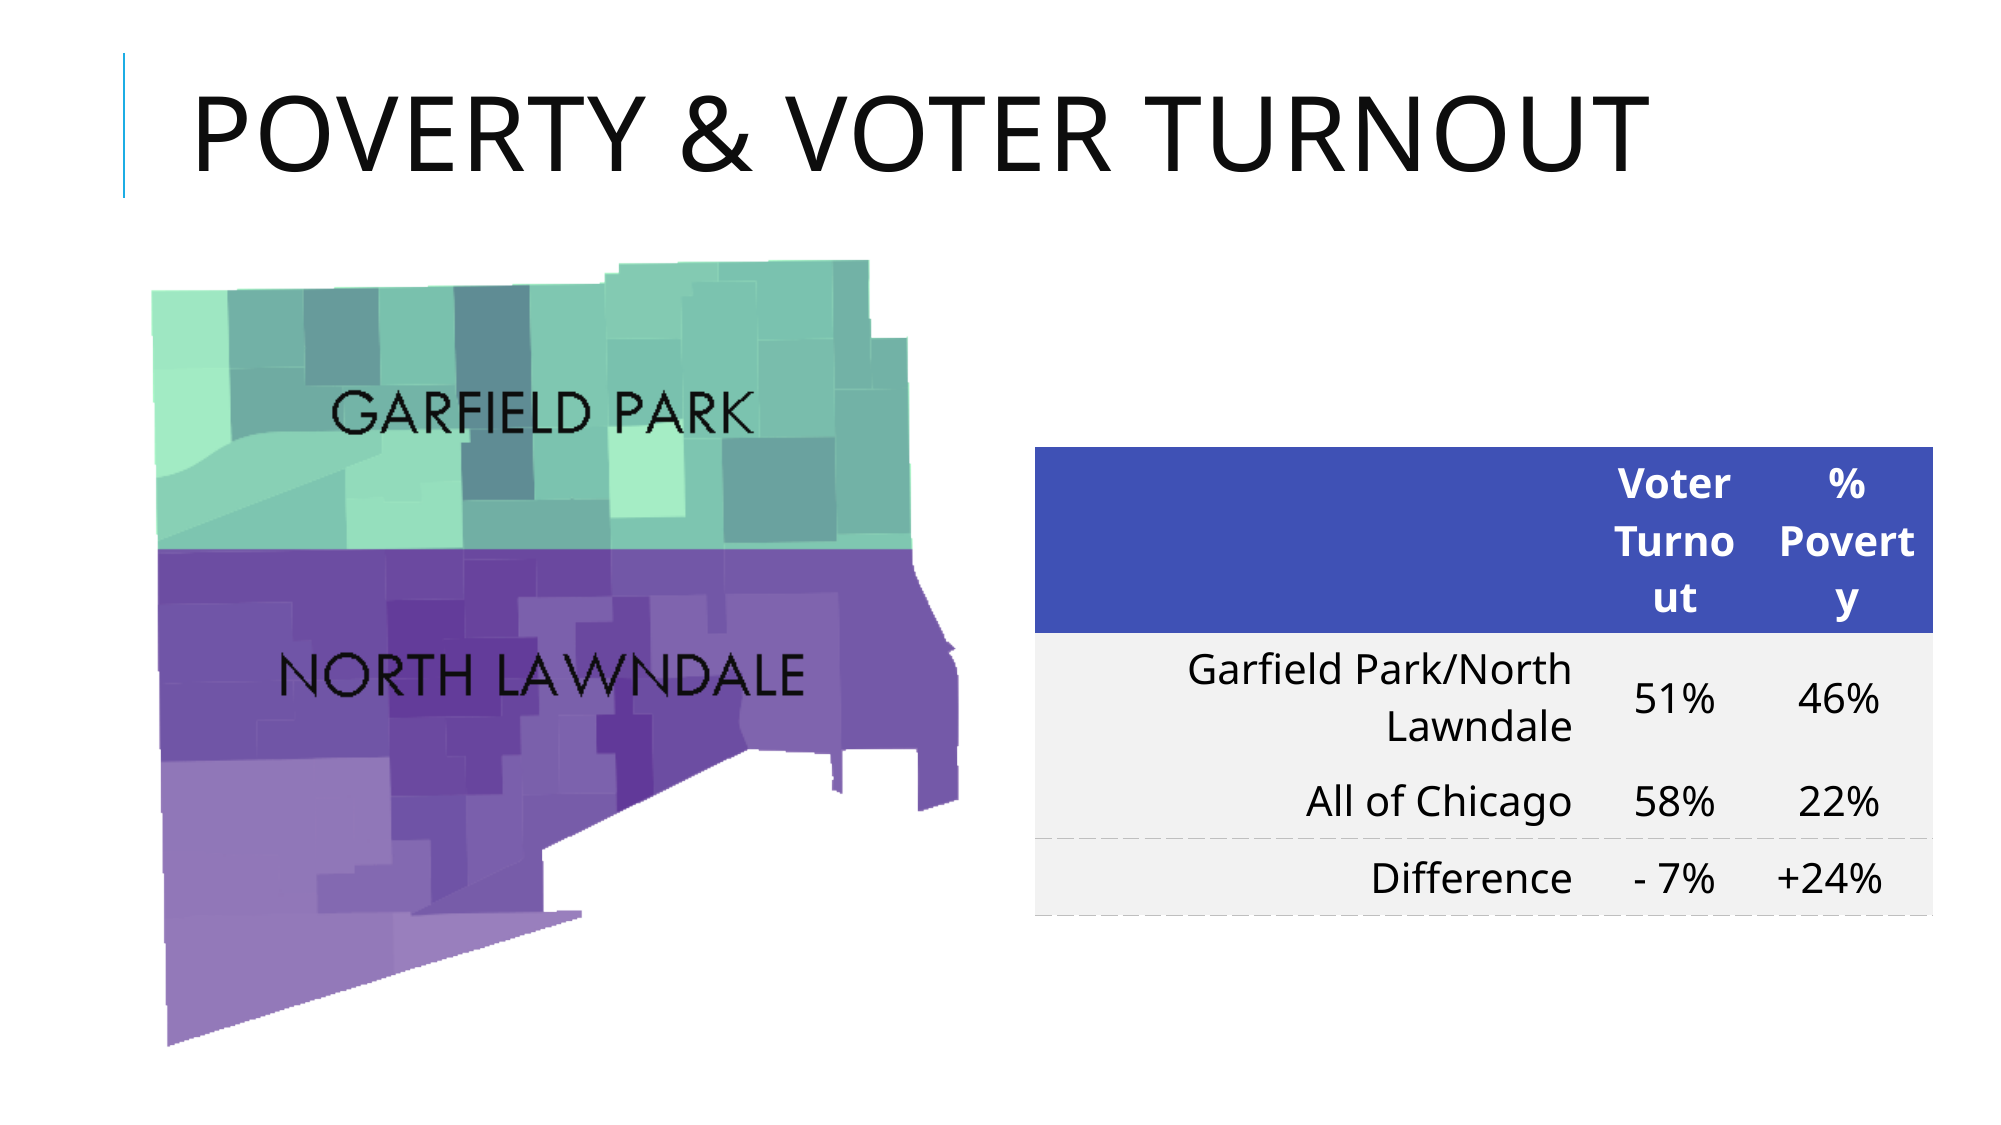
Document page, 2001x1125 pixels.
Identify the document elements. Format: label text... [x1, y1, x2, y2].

table_cell - 7% [1588, 839, 1762, 915]
table_cell Garfield Park/North Lawndale [1035, 633, 1588, 762]
table_header [1035, 447, 1588, 633]
table_cell All of Chicago [1035, 762, 1588, 839]
table_cell +24% [1762, 839, 1933, 915]
picture [83, 197, 999, 1114]
table_cell 58% [1588, 762, 1762, 839]
table_cell Difference [1035, 839, 1588, 915]
table_header % Poverty [1762, 447, 1933, 633]
table_cell 22% [1762, 762, 1933, 839]
text_box Poverty & voter turnout [174, 18, 1769, 265]
table_header Voter Turnout [1588, 447, 1762, 633]
table_cell 46% [1762, 633, 1933, 762]
table_cell 51% [1588, 633, 1762, 762]
